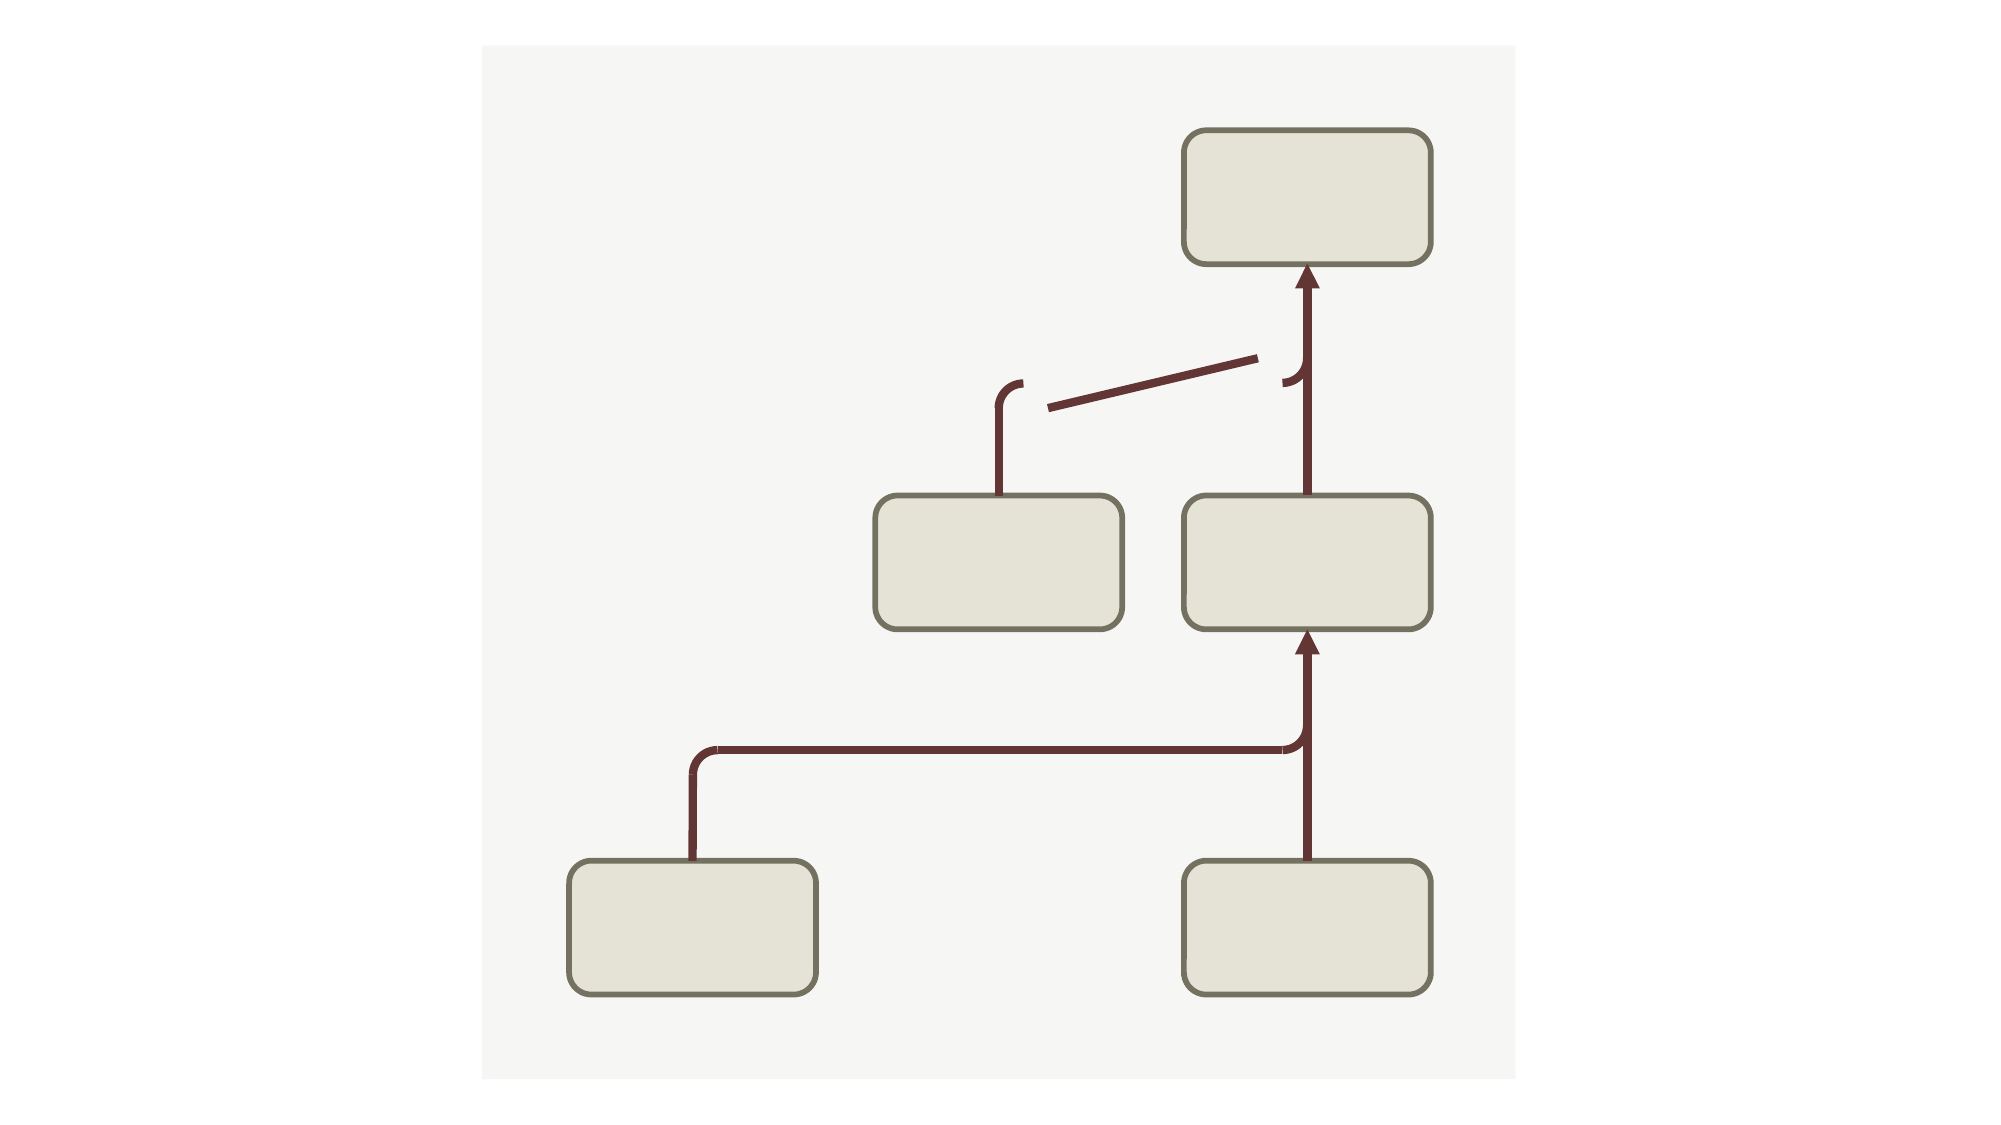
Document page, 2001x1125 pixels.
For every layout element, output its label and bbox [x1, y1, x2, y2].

text_box [1182, 493, 1433, 631]
text_box [480, 44, 1517, 1081]
text_box [1182, 128, 1433, 266]
text_box [1282, 725, 1306, 752]
text_box [567, 859, 818, 997]
text_box [691, 748, 718, 775]
text_box [1182, 859, 1433, 997]
text_box [873, 493, 1124, 631]
text_box [997, 381, 1024, 409]
text_box [1282, 358, 1306, 385]
